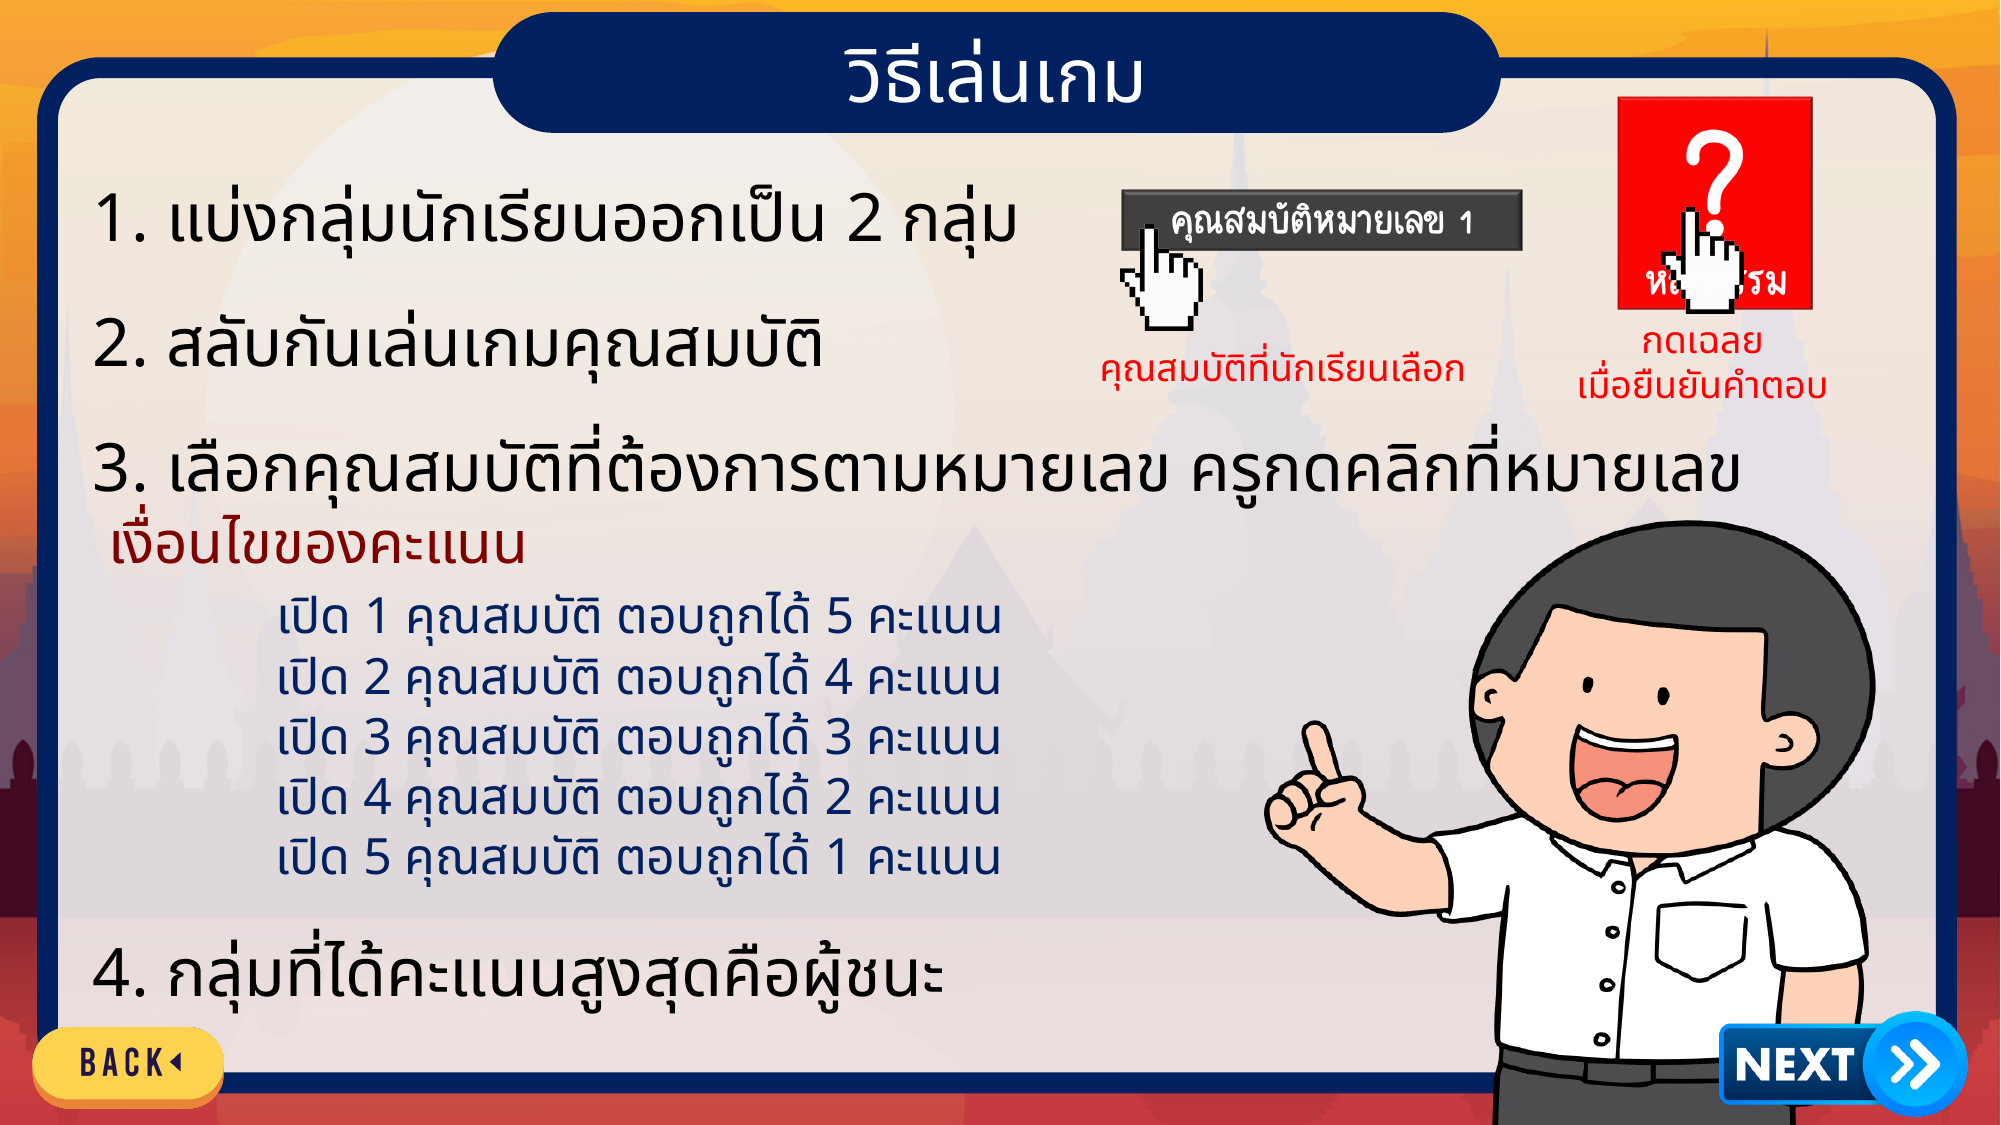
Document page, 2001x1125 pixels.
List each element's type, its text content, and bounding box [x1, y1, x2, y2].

text_box [1885, 66, 1948, 167]
text_box วิธีเล่นเกม [491, 11, 1503, 134]
text_box [46, 66, 1601, 1084]
text_box [1260, 517, 1885, 1125]
picture [1120, 188, 1530, 331]
text_box คุณสมบัติที่นักเรียนเลือก [1084, 336, 1516, 397]
text_box กดเฉลย เมื่อยืนยันคำตอบ [1536, 308, 1869, 413]
text_box 1. แบ่งกลุ่มนักเรียนออกเป็น 2 กลุ่ม 2. สลับกันเล่นเกมคุณสมบัติ 3. เลือกคุณสมบัติที่ต้องการตามหมายเลข ครูกดคลิกที่หมายเลข เงื่อนไขของคะแนน เปิด 1 คุณสมบัติ ตอบถูกได้ 5 คะแนน เปิด 2 คุณสมบัติ ตอบถูกได้ 4 คะแนน เปิด 3 คุณสมบัติ ตอบถูกได้ 3 คะแนน เปิด 4 คุณสมบัติ ตอบถูกได้ 2 คะแนน เปิด 5 คุณสมบัติ ตอบถูกได้ 1 คะแนน 4. กลุ่มที่ได้คะแนนสูงสุดคือผู้ชนะ [78, 167, 1977, 1018]
picture [0, 0, 2001, 1125]
